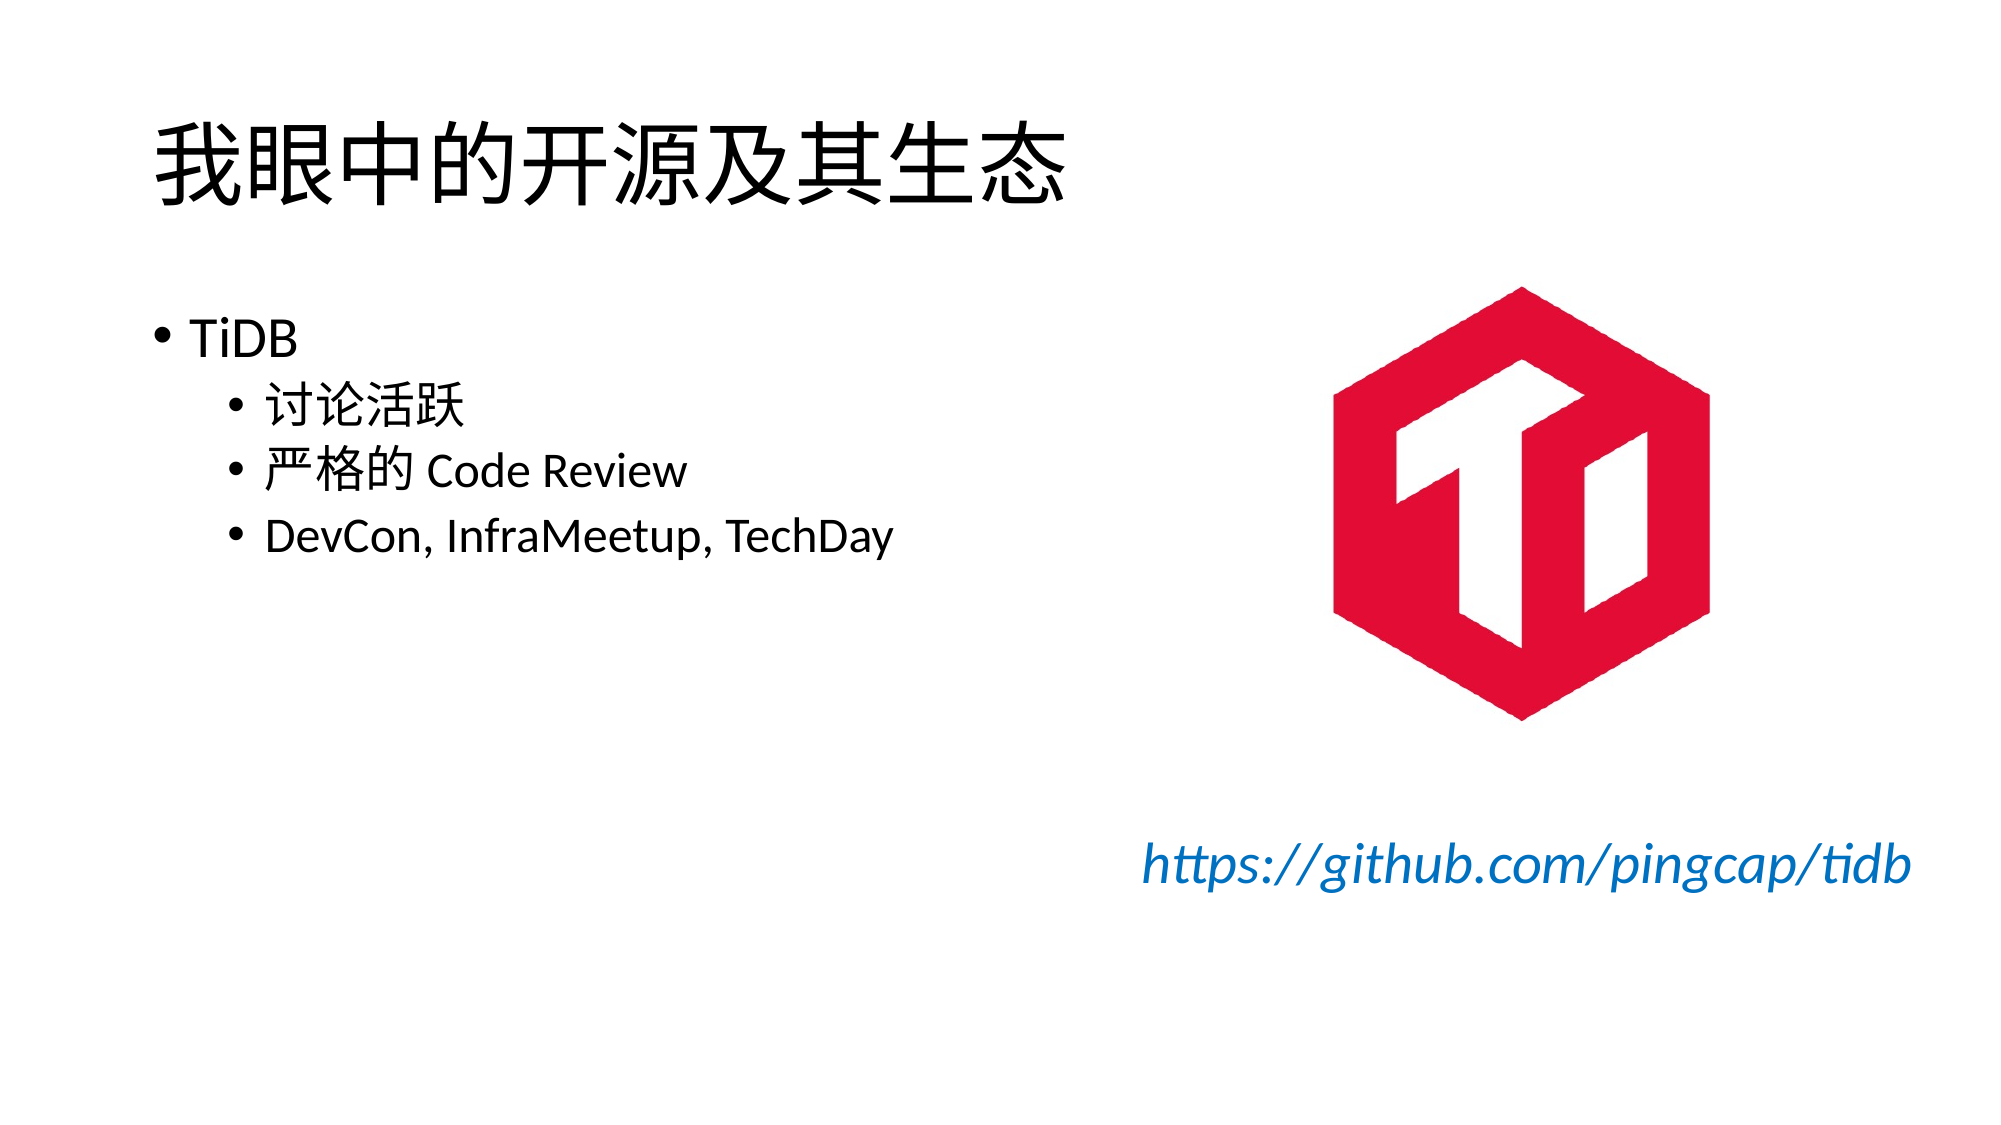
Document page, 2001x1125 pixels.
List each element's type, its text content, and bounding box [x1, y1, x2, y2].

list TiDB 讨论活跃 严格的Code Review DevCon, InfraMeetup, TechDay [137, 299, 921, 618]
title 我眼中的开源及其生态 [137, 59, 1863, 278]
picture [1292, 240, 1762, 755]
text_box https://github.com/pingcap/tidb [1126, 818, 1928, 903]
